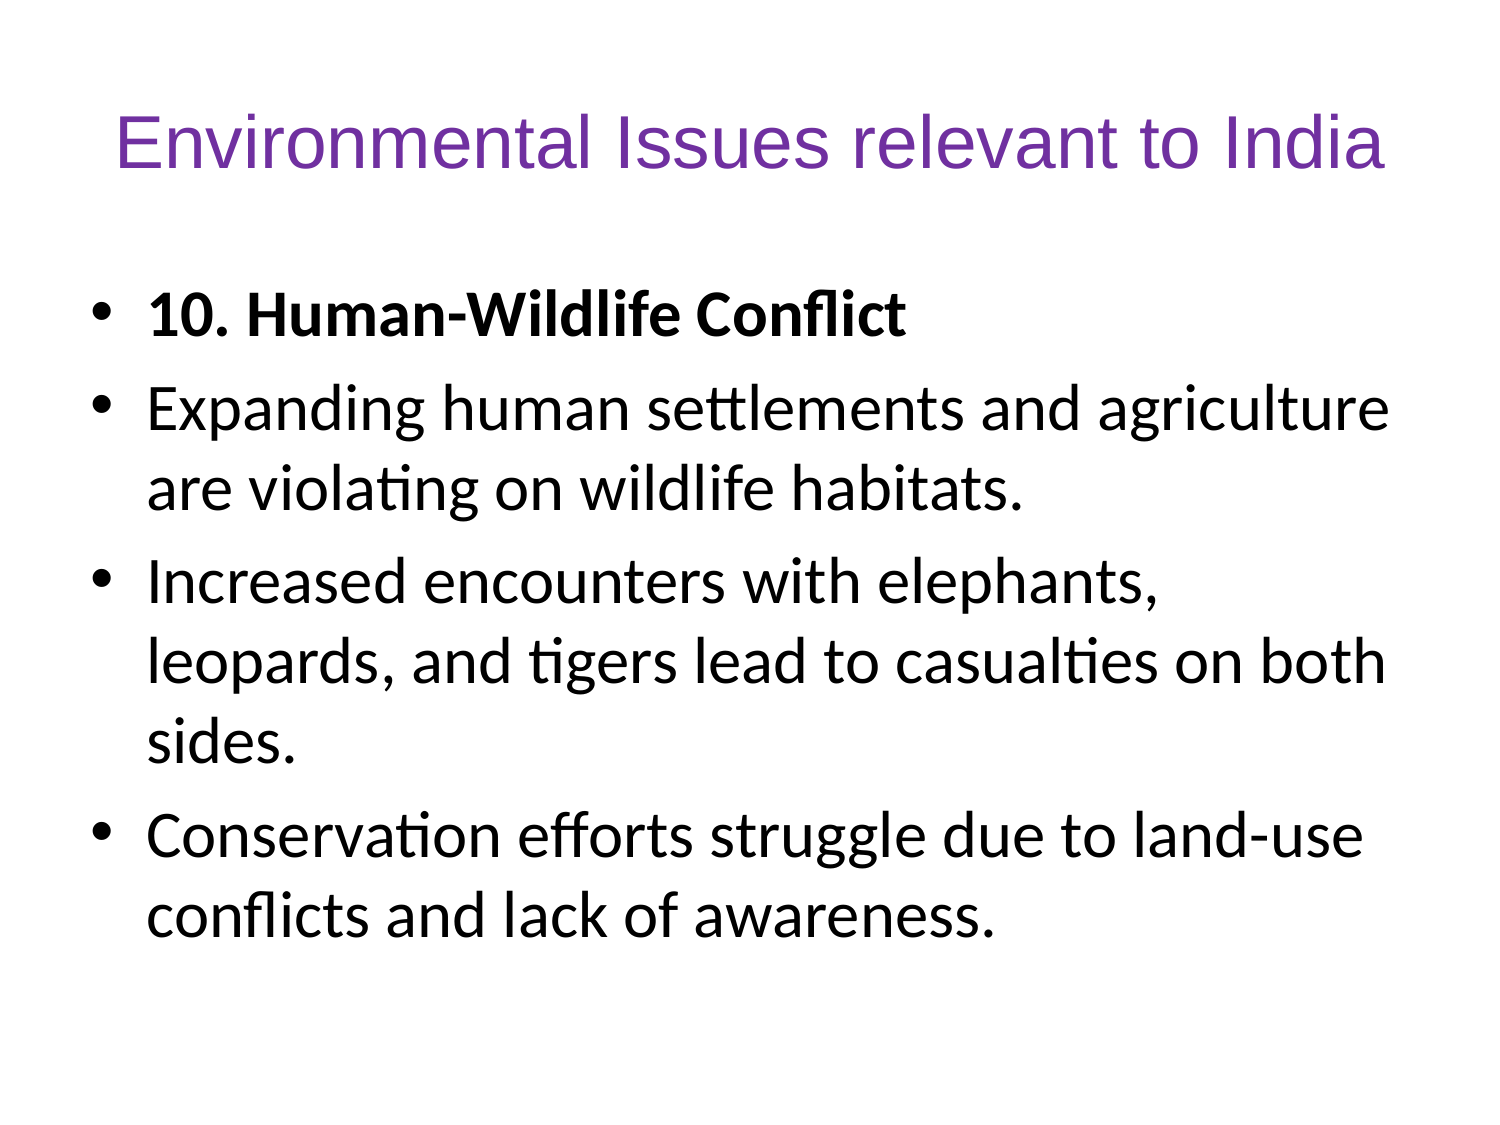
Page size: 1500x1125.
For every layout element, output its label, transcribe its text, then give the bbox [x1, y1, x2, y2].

list 10. Human-Wildlife Conflict Expanding human settlements and agriculture are violating on wildlife habitats. Increased encounters with elephants, leopards, and tigers lead to casualties on both sides. Conservation efforts struggle due to land-use conflicts and lack of awareness. [75, 262, 1425, 1005]
title Environmental Issues relevant to India [37, 45, 1463, 233]
